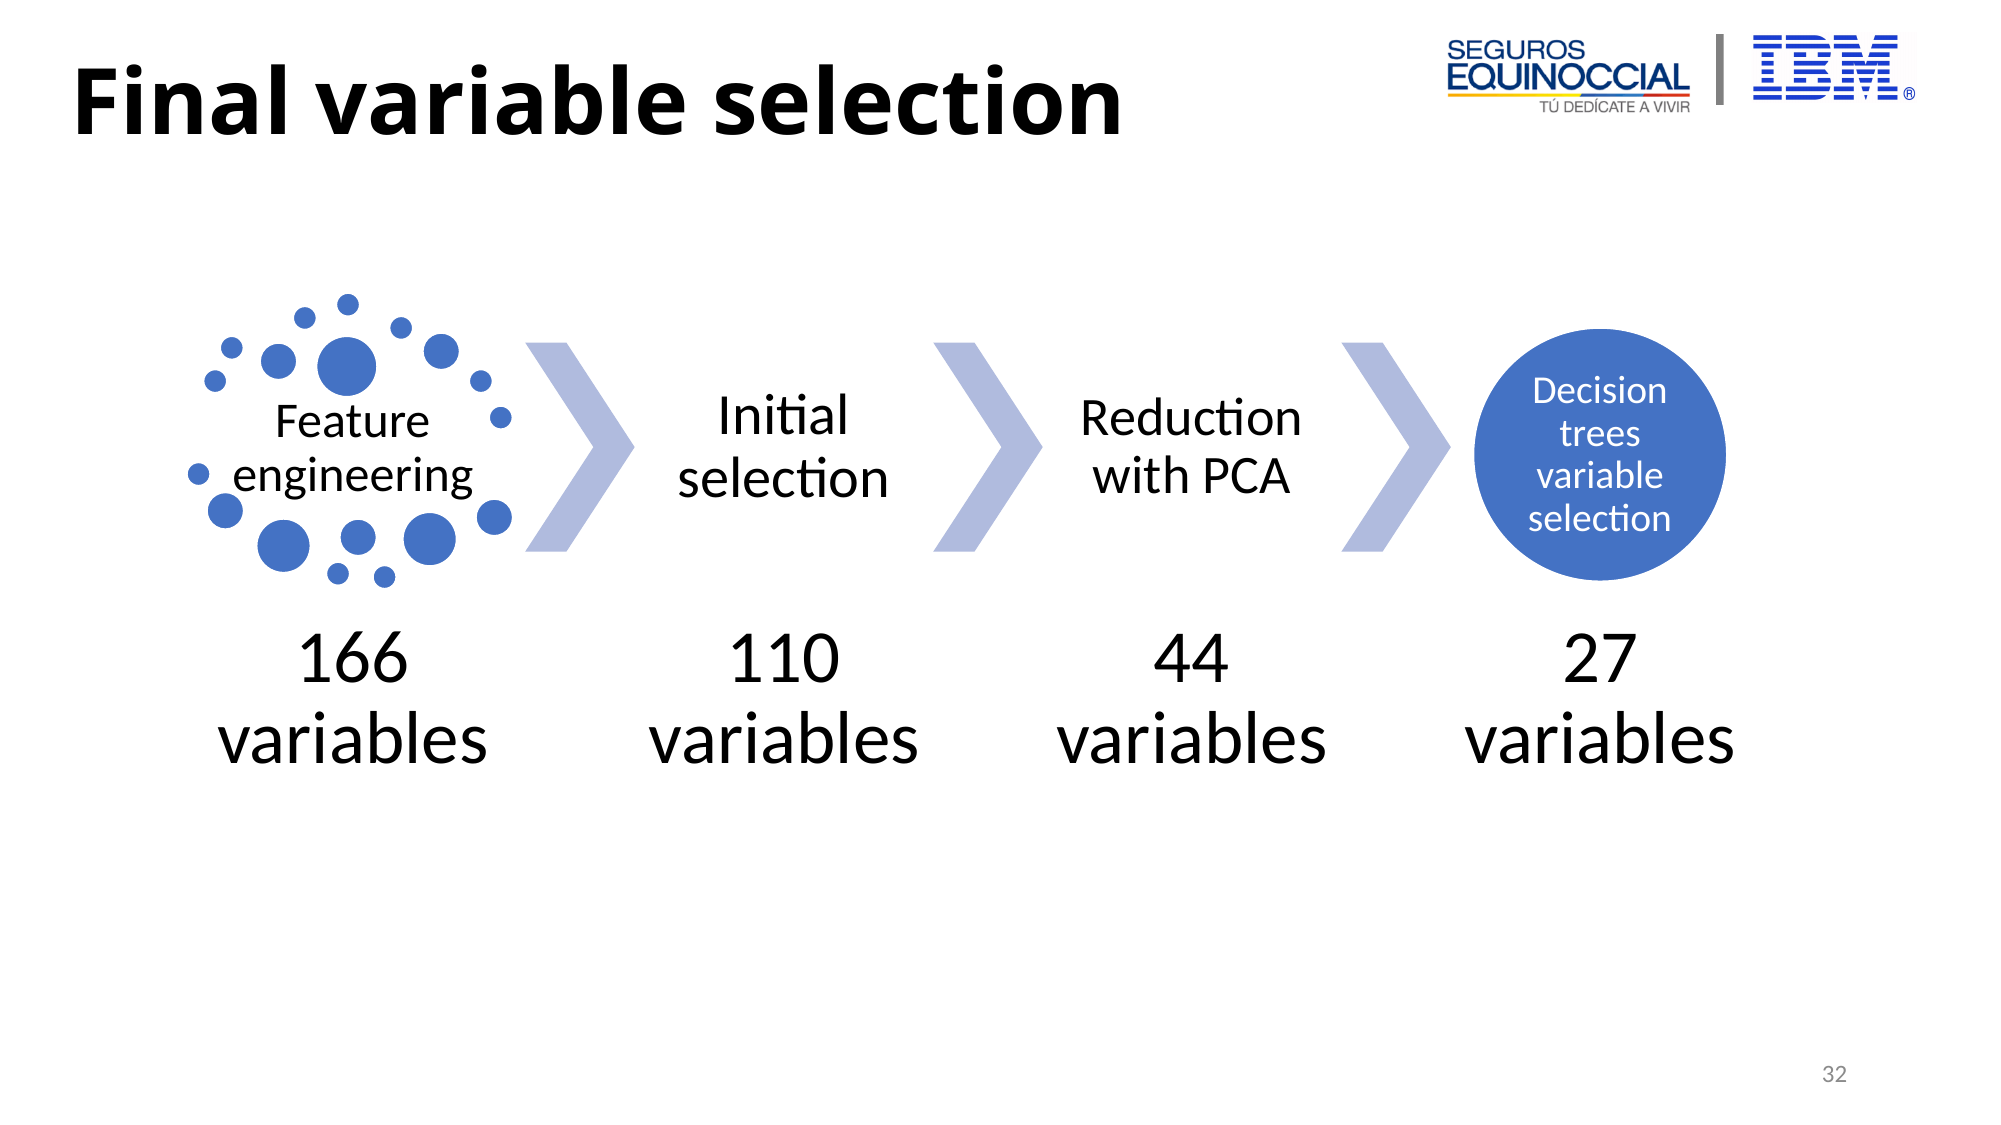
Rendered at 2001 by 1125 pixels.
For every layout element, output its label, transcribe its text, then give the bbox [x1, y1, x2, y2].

slide_number 32 [1412, 1042, 1863, 1103]
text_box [179, 78, 1750, 1005]
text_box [1441, 16, 1917, 117]
title Final variable selection [55, 62, 1408, 148]
